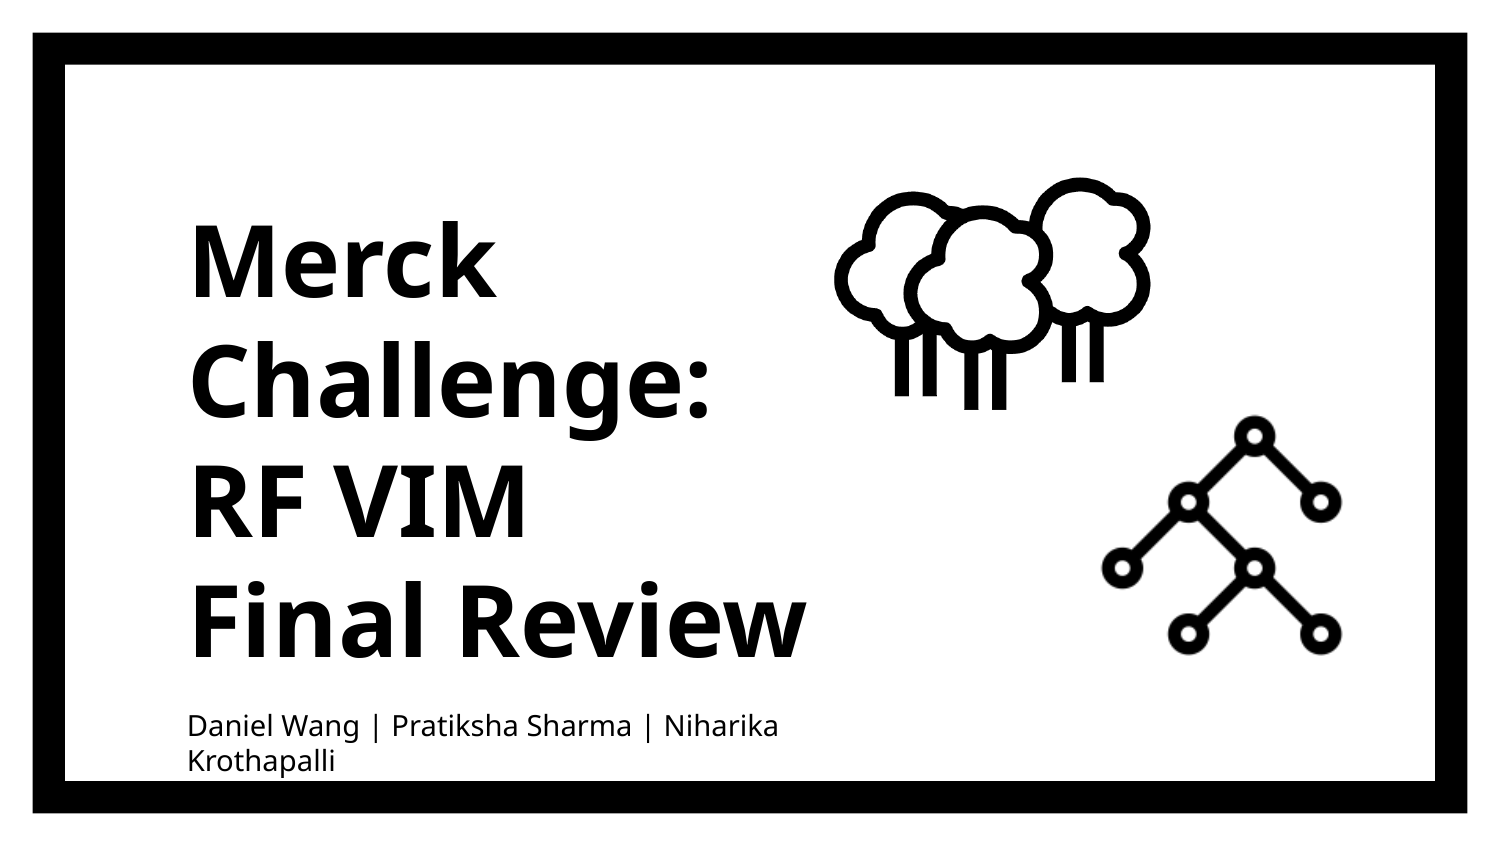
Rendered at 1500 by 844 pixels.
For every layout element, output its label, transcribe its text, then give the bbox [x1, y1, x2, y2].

text_box Daniel Wang | Pratiksha Sharma | Niharika Krothapalli [171, 691, 942, 792]
picture [825, 127, 1379, 693]
title Merck Challenge: RF VIM Final Review [172, 501, 979, 692]
